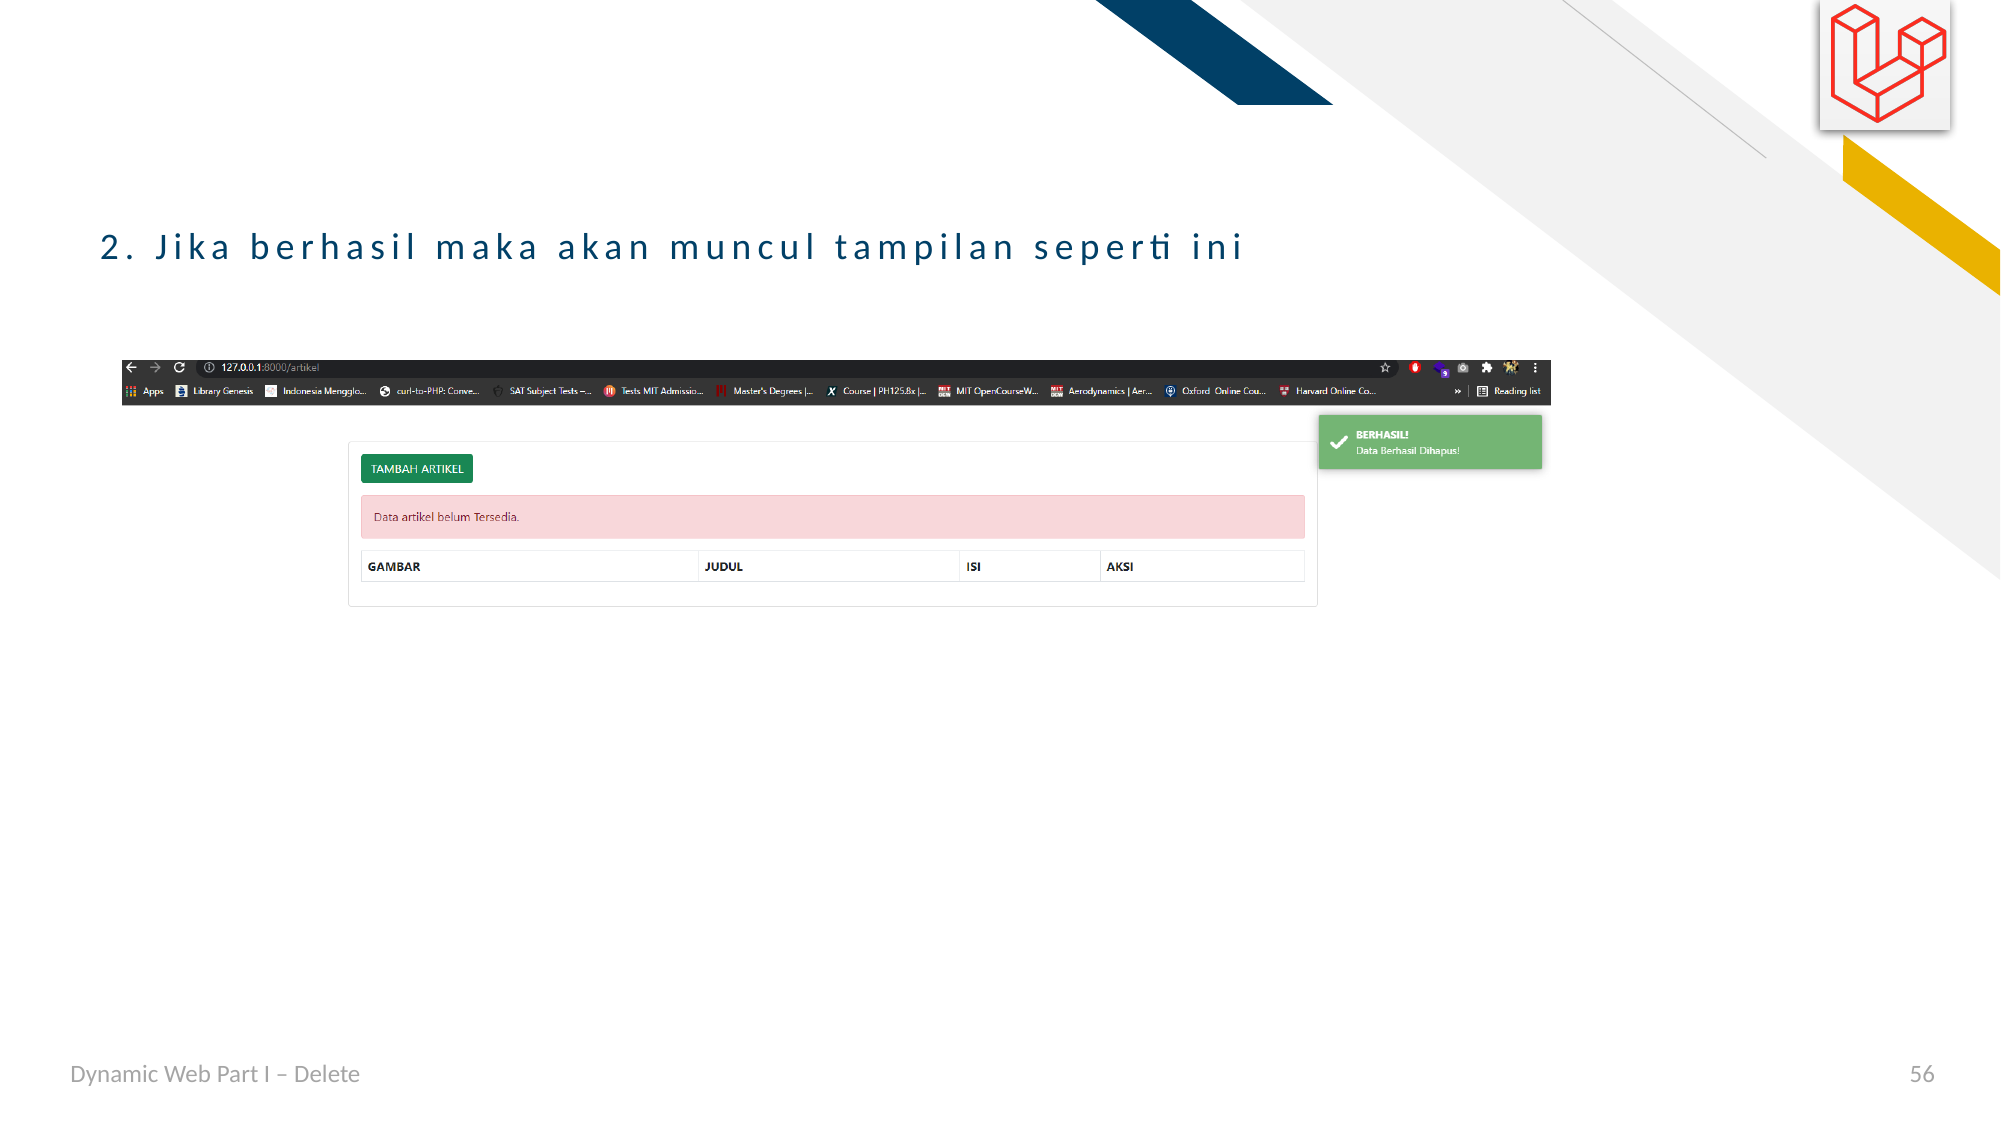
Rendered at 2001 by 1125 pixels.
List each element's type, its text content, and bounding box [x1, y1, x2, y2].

picture [122, 360, 1551, 629]
text_box 2. Jika berhasil maka akan muncul tampilan seperti ini [85, 219, 1849, 338]
text_box [1820, 0, 1950, 130]
picture [1831, 4, 1947, 125]
footer Dynamic Web Part I – Delete [55, 1042, 731, 1103]
slide_number 56 [1828, 1042, 1950, 1103]
